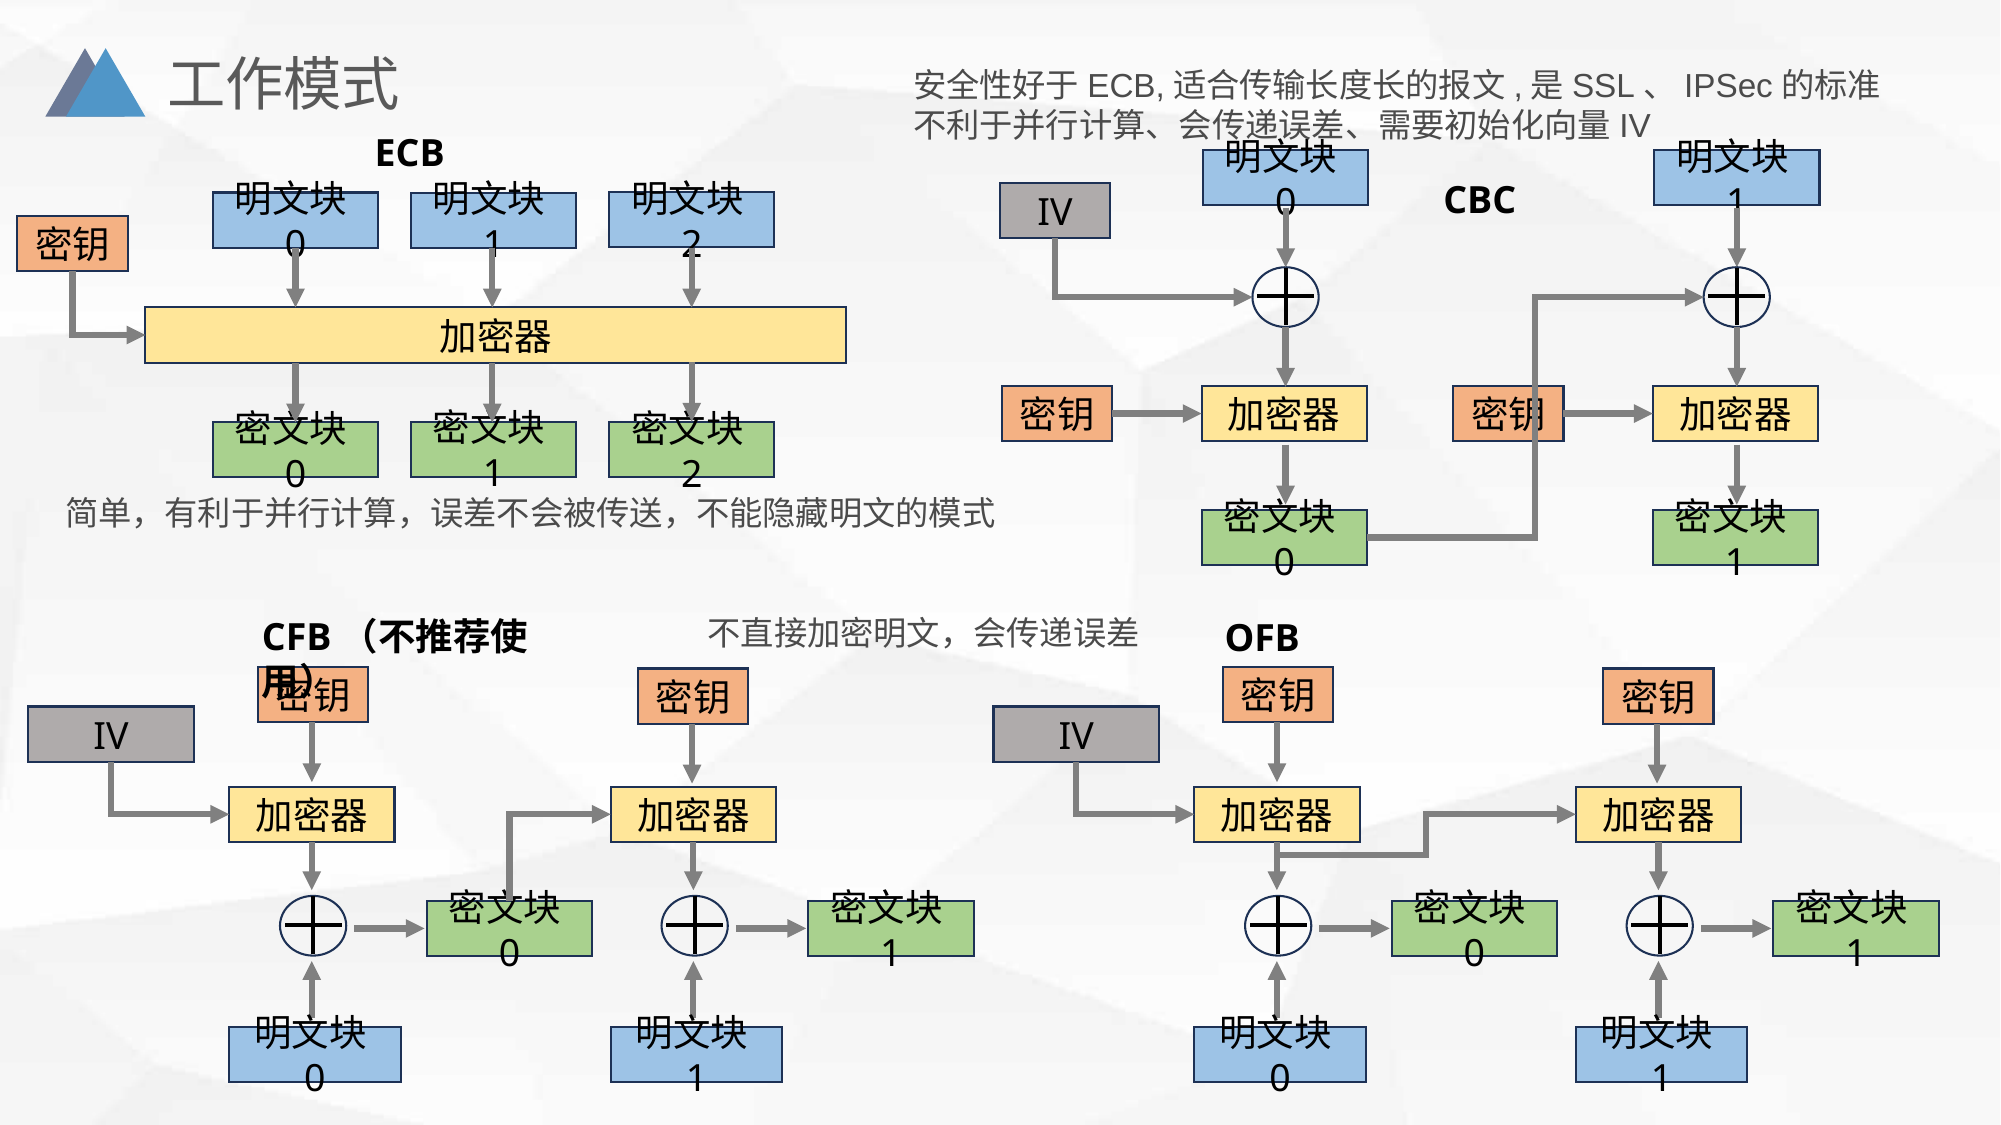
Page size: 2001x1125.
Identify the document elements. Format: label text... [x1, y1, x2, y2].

text_box ECB [359, 126, 471, 182]
text_box CBC [1428, 168, 1539, 229]
text_box 密钥 [637, 667, 749, 725]
text_box 密钥 [257, 711, 369, 723]
text_box 密文块0 [1391, 900, 1558, 957]
text_box 简单，有利于并行计算，误差不会被传送，不能隐藏明文的模式 [31, 485, 1017, 540]
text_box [76, 266, 141, 340]
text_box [1703, 267, 1770, 327]
text_box 明文块0 [212, 191, 379, 249]
text_box 明文块0 [228, 1026, 402, 1083]
text_box 明文块1 [410, 192, 577, 249]
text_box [661, 895, 728, 956]
text_box 安全性好于ECB,适合传输长度长的报文,是SSL、IPSec的标准 不利于并行计算、会传递误差、需要初始化向量IV [879, 56, 1902, 152]
text_box 不直接加密明文，会传递误差 [673, 604, 1195, 660]
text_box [1108, 728, 1162, 847]
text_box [45, 39, 511, 126]
text_box 密文块0 [1201, 509, 1368, 566]
text_box 加密器 [1201, 385, 1366, 442]
text_box 明文块1 [1653, 152, 1821, 206]
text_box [1124, 168, 1184, 367]
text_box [1252, 267, 1319, 327]
text_box 明文块1 [1575, 1026, 1748, 1083]
text_box CFB（不推荐使用） [247, 605, 582, 711]
text_box 密文块1 [1652, 509, 1819, 566]
text_box 加密器 [144, 306, 847, 364]
text_box 加密器 [1704, 385, 1819, 442]
text_box 加密器 [1193, 786, 1361, 843]
text_box 密文块0 [212, 421, 379, 478]
text_box 密文块2 [608, 421, 775, 478]
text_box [1276, 814, 1576, 855]
text_box 加密器 [1575, 786, 1742, 843]
text_box IV [999, 182, 1111, 239]
text_box 密文块1 [410, 421, 577, 478]
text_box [143, 728, 197, 847]
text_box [1366, 297, 1704, 538]
text_box 密文块0 [426, 900, 593, 957]
picture [0, 0, 2001, 1125]
text_box IV [992, 705, 1160, 763]
text_box IV [27, 705, 195, 763]
text_box 密文块1 [807, 900, 975, 957]
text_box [279, 895, 347, 956]
text_box 密钥 [1001, 385, 1113, 442]
text_box OFB [1209, 606, 1596, 667]
text_box 密钥 [16, 215, 129, 272]
text_box 密钥 [1222, 667, 1334, 723]
text_box 明文块2 [608, 191, 775, 248]
text_box 加密器 [610, 786, 777, 843]
text_box 明文块1 [610, 1026, 783, 1083]
text_box 密钥 [1602, 667, 1715, 725]
text_box 加密器 [228, 786, 396, 843]
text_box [1245, 895, 1312, 956]
text_box 明文块0 [1202, 152, 1369, 206]
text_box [516, 806, 604, 909]
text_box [1626, 895, 1693, 956]
text_box 密文块1 [1772, 900, 1940, 957]
text_box 明文块0 [1193, 1026, 1367, 1083]
